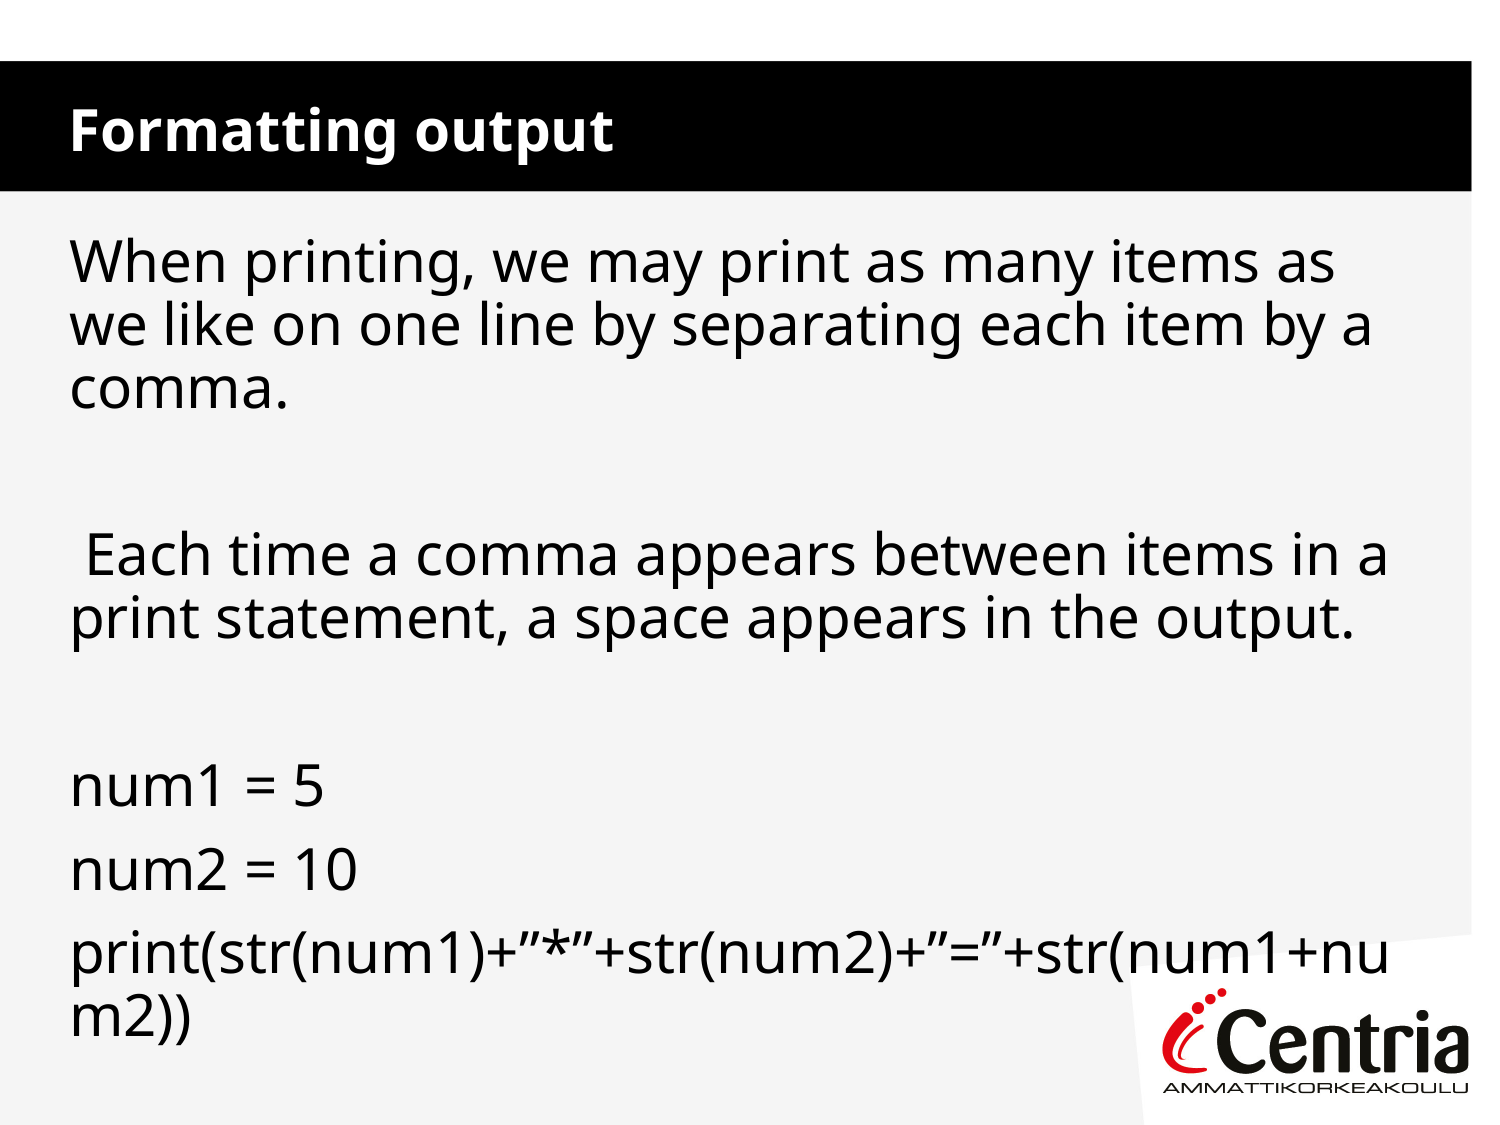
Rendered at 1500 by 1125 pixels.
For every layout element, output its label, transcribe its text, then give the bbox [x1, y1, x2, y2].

text_box Formatting output [54, 65, 1462, 172]
picture [0, 0, 1500, 1125]
list When printing, we may print as many items as we like on one line by separating each item by a comma. Each time a comma appears between items in a print statement, a space appears in the output. num1 = 5 num2 = 10 print(str(num1)+”*”+str(num2)+”=”+str(num1+num2)) [54, 224, 1410, 1067]
